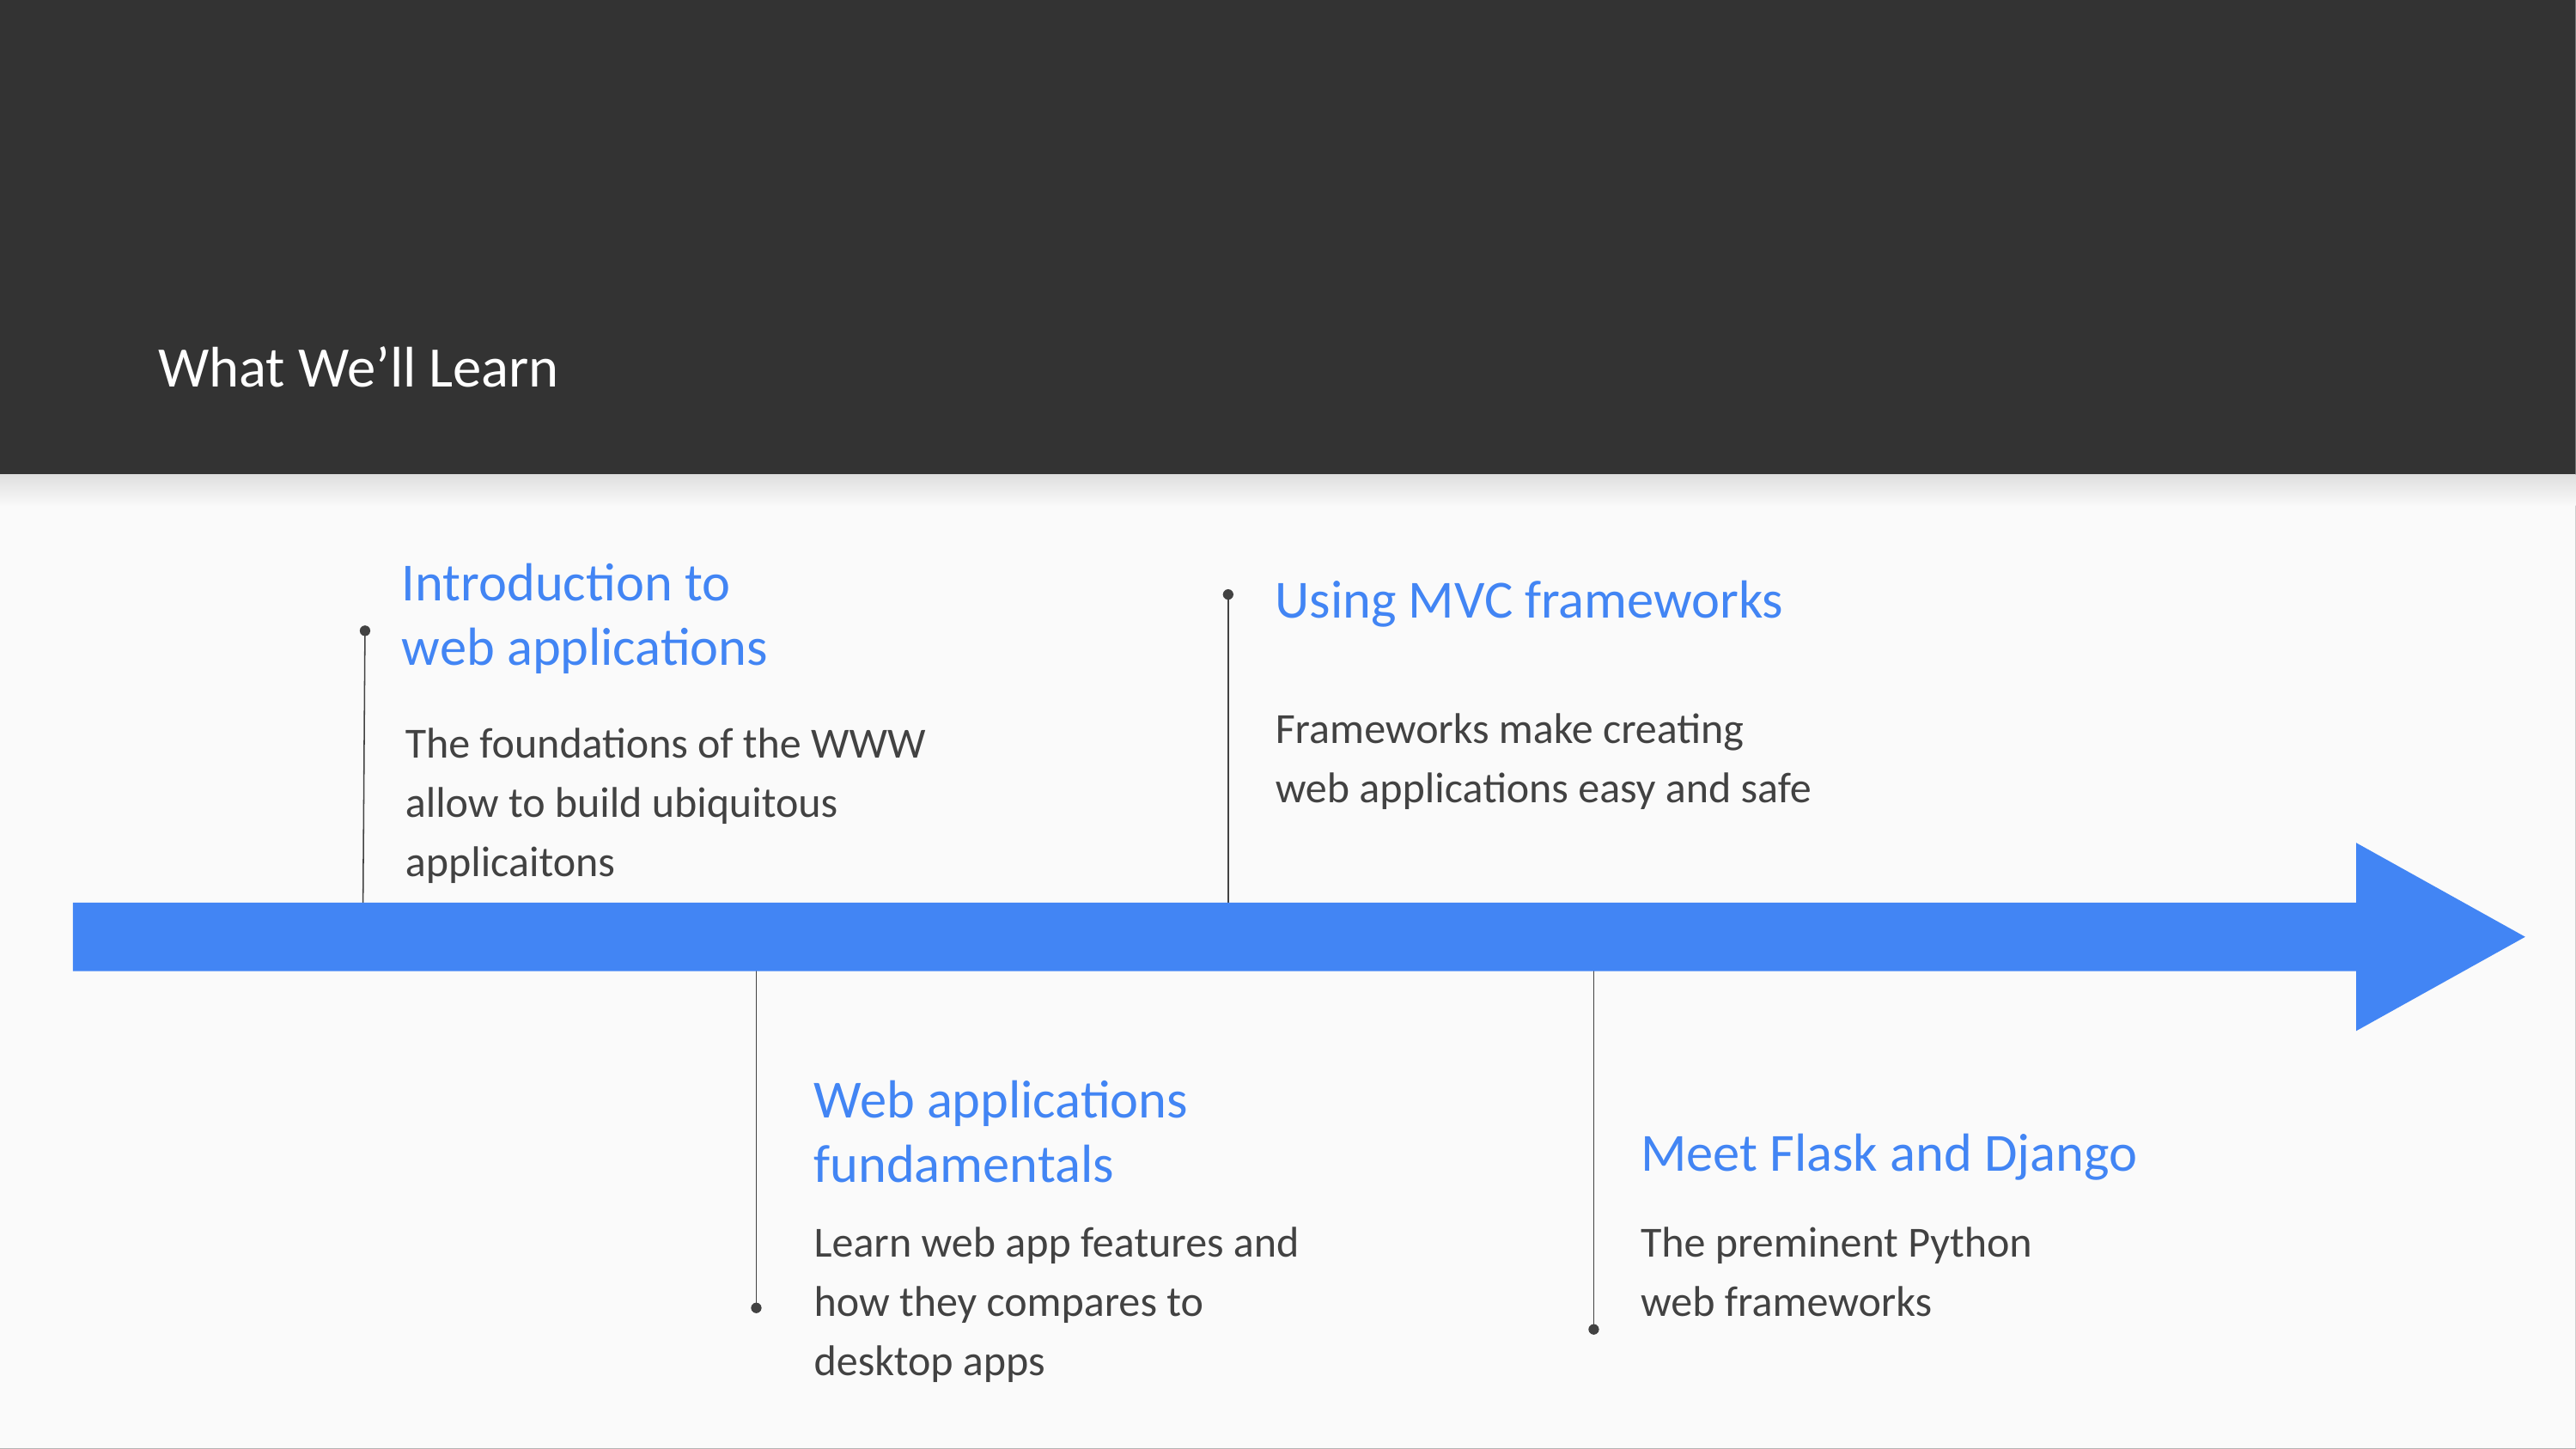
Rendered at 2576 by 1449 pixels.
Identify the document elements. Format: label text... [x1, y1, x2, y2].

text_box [362, 630, 366, 842]
list Frameworks make creating web applications easy and safe [1249, 667, 1843, 831]
title Meet Flask and Django [1615, 1055, 2170, 1244]
title Web applications fundamentals [789, 1073, 1220, 1180]
title What We’ll Learn [132, 208, 2450, 424]
list Learn web app features and how they compares to desktop apps [788, 1180, 1343, 1343]
list The foundations of the WWW allow to build ubiquitous applicaitons [379, 681, 973, 842]
list The preminent Python web frameworks [1615, 1180, 2098, 1343]
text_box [72, 842, 2526, 1032]
title Using MVC frameworks [1249, 541, 1822, 652]
title Introduction to web applications [375, 530, 860, 694]
